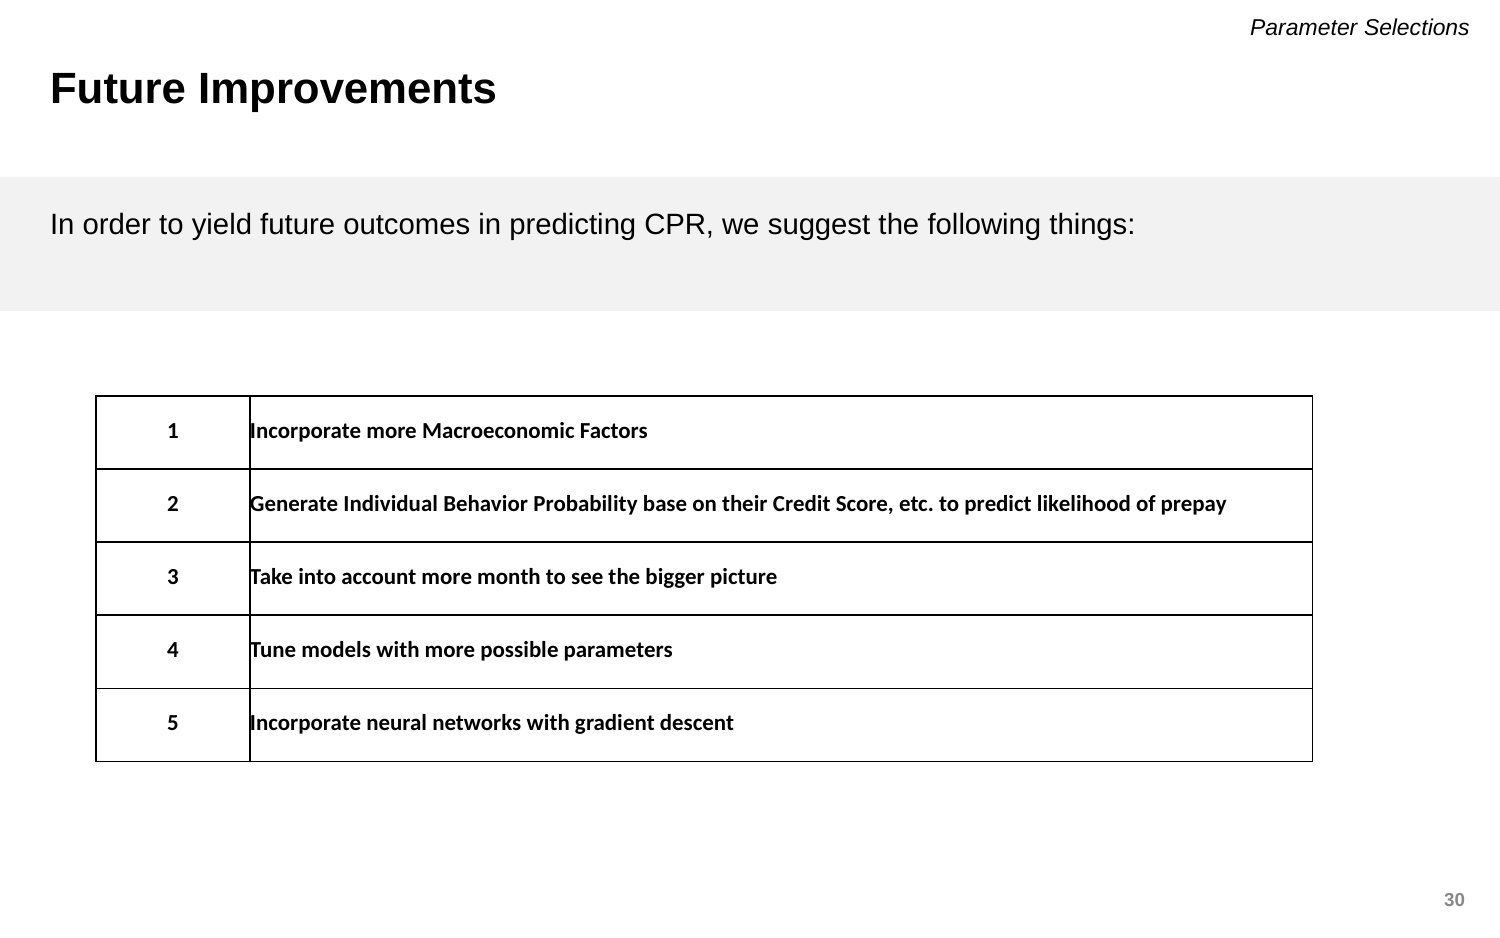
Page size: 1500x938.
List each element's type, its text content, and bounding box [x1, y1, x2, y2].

text_box Parameter Selections [1064, 1, 1500, 52]
table_cell 4 [97, 616, 249, 688]
table_cell 5 [97, 689, 249, 761]
table_cell 3 [97, 543, 249, 614]
table_cell Incorporate neural networks with gradient descent [251, 689, 1312, 761]
table_header Incorporate more Macroeconomic Factors [251, 397, 1312, 468]
text_box [0, 176, 1500, 311]
slide_number 30 [1202, 881, 1466, 916]
table_cell Take into account more month to see the bigger picture [251, 543, 1312, 614]
table_cell Generate Individual Behavior Probability base on their Credit Score, etc. to predict likelihood of prepay [251, 470, 1312, 541]
text_box In order to yield future outcomes in predicting CPR, we suggest the following things: [34, 197, 1447, 248]
table_header 1 [97, 397, 249, 468]
list Future Improvements [34, 57, 1399, 128]
table_cell 2 [97, 470, 249, 541]
table_cell Tune models with more possible parameters [251, 616, 1312, 688]
